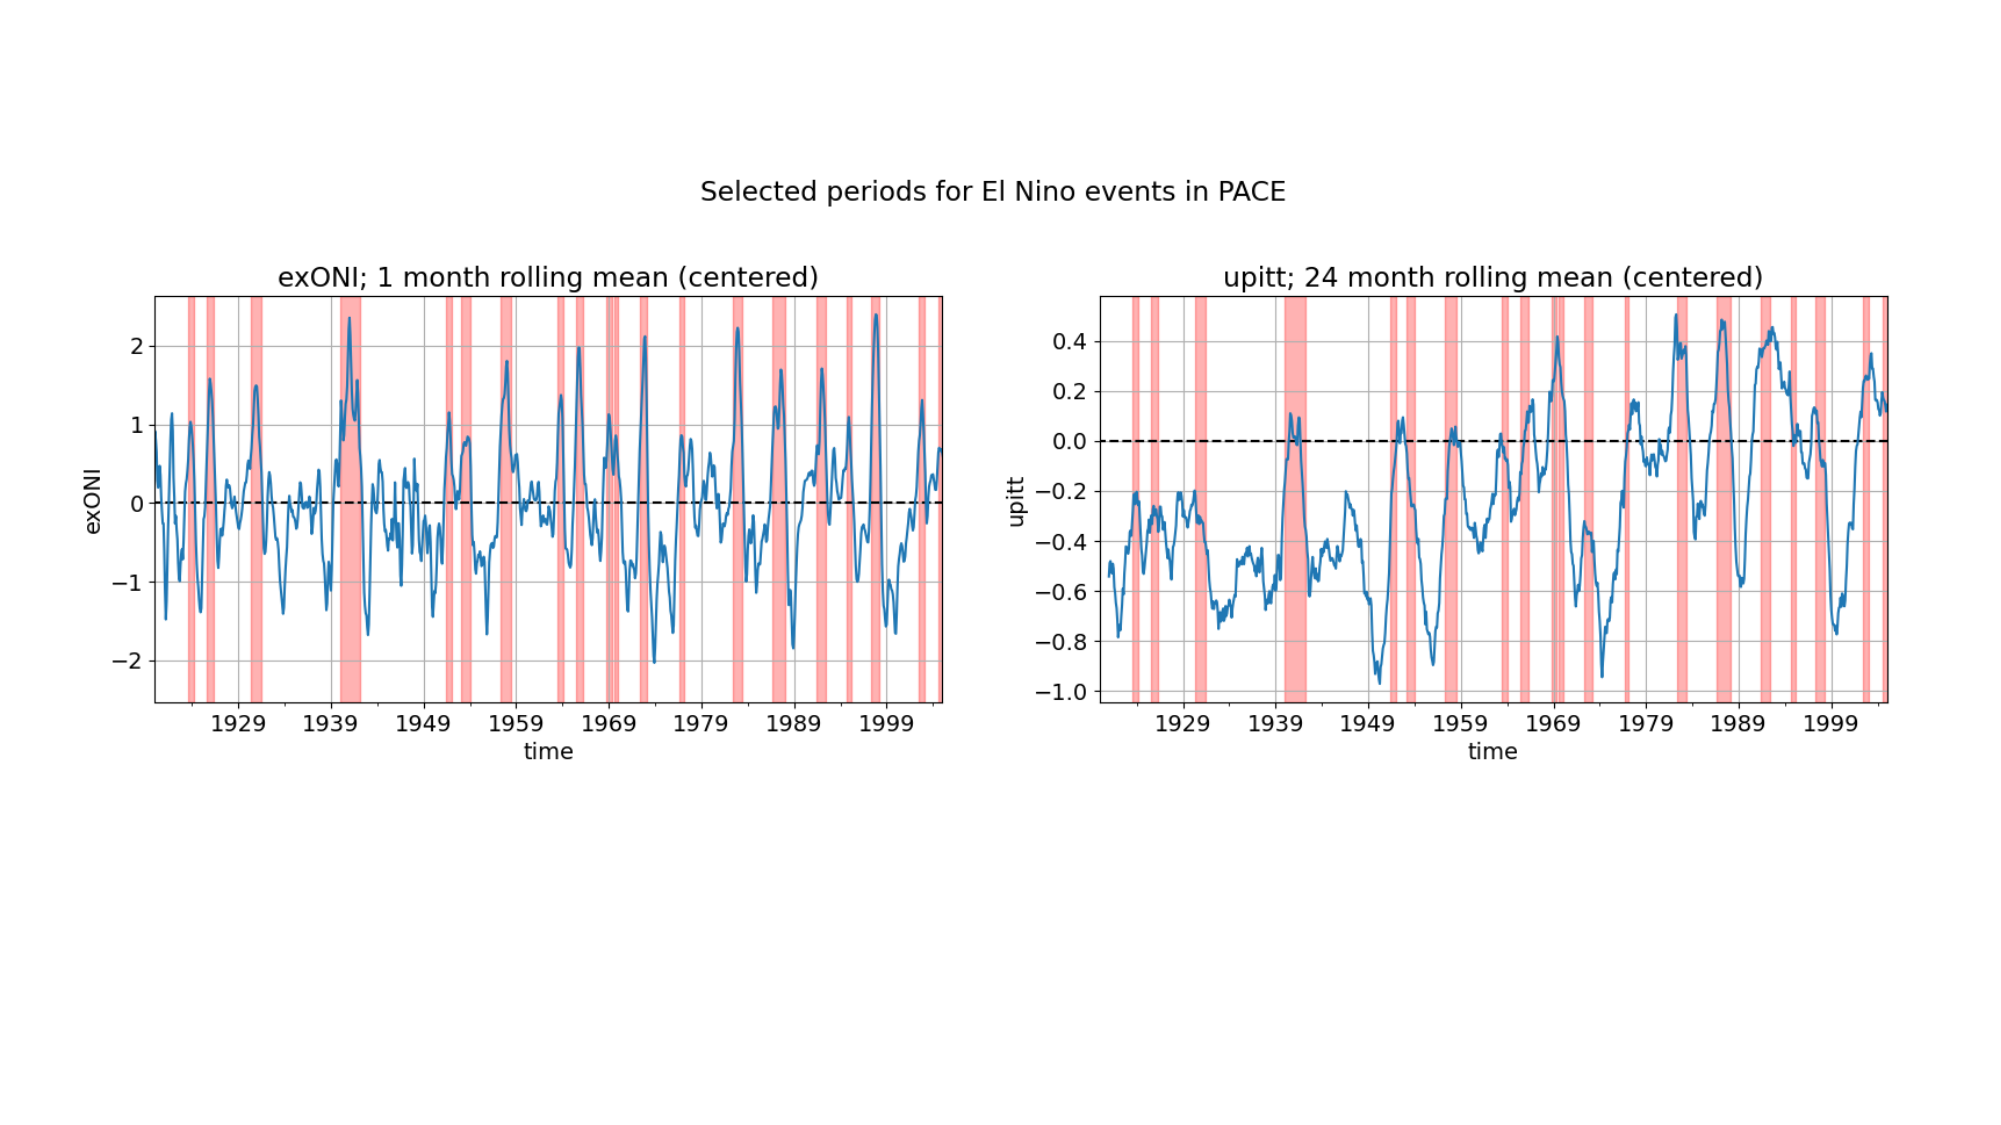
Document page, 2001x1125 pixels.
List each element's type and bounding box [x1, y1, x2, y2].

picture [14, 159, 2000, 923]
